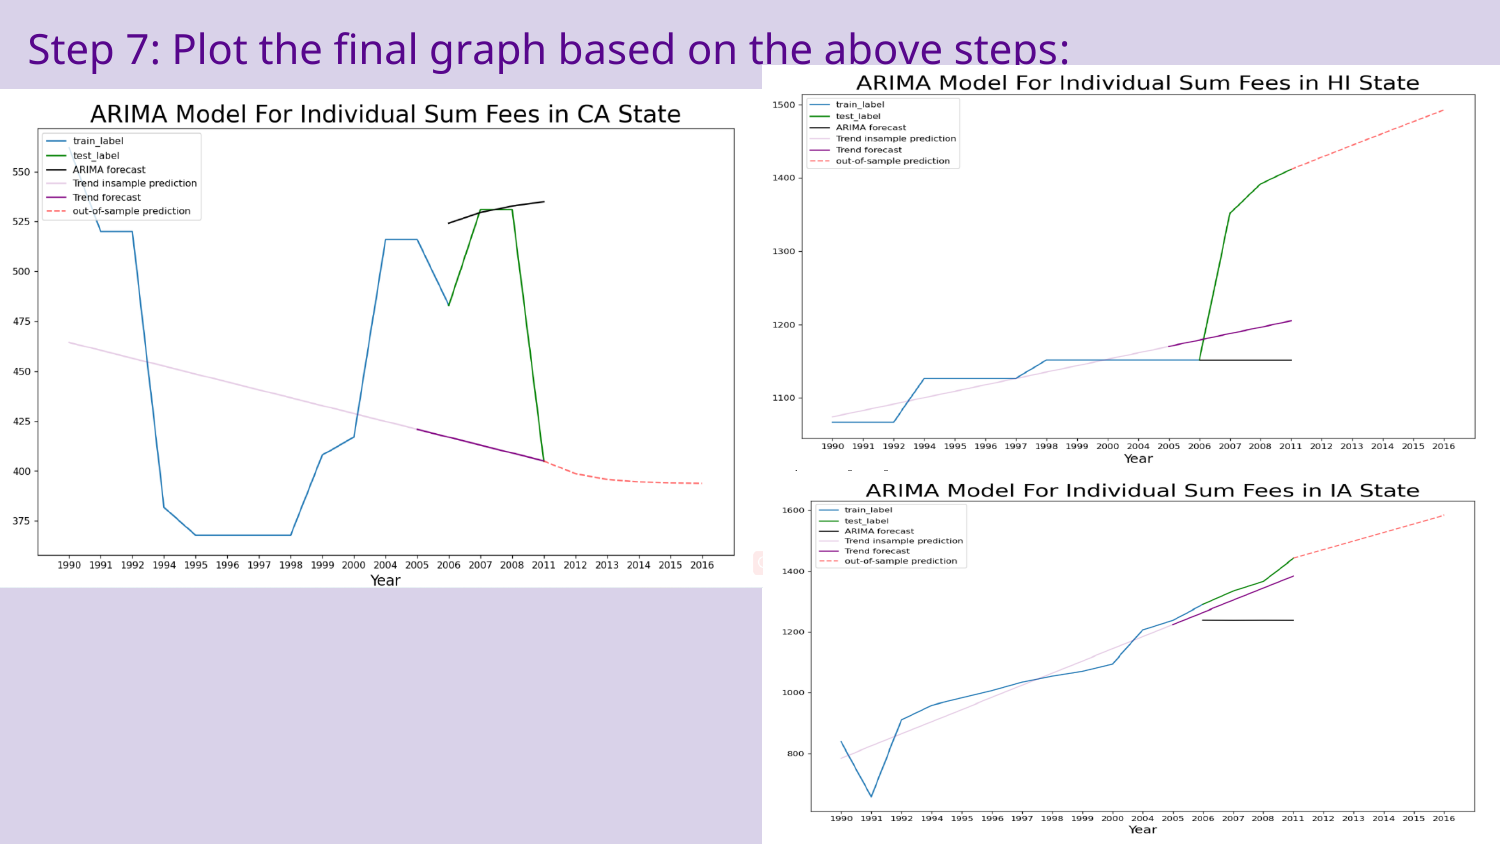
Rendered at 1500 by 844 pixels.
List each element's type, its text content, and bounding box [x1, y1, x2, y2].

text_box Step 7: Plot the final graph based on the above steps: [12, 0, 1423, 88]
picture [0, 65, 1500, 844]
